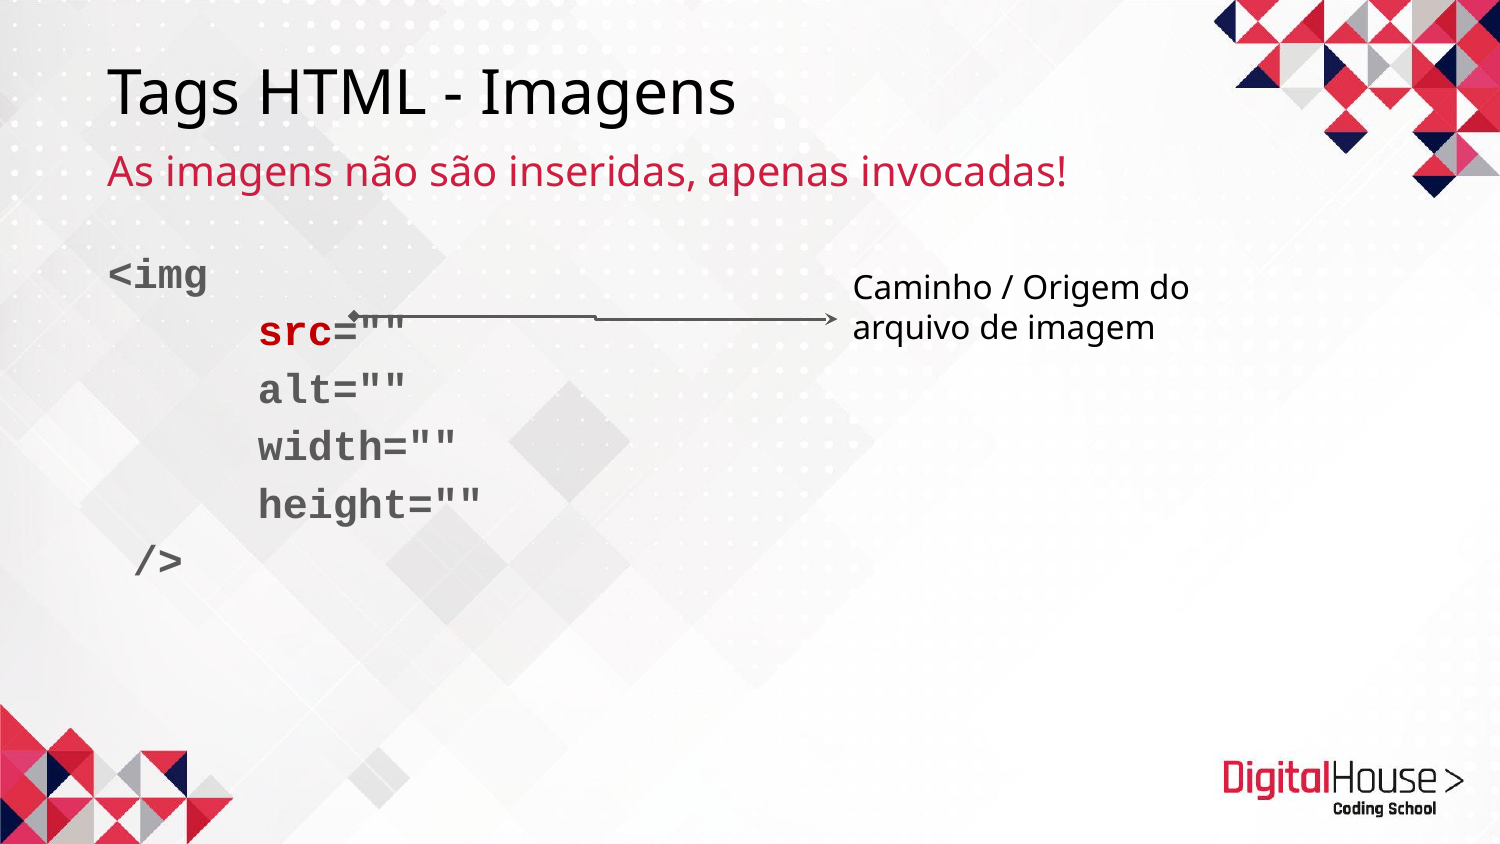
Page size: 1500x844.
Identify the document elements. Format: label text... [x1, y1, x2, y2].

title As imagens não são inseridas, apenas invocadas! [92, 124, 1335, 210]
text_box <img src="" alt="" width="" height="" /> [92, 224, 506, 620]
title Tags HTML - Imagens [92, 17, 1335, 124]
picture [0, 0, 1500, 844]
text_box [353, 315, 838, 320]
text_box Caminho / Origem do arquivo de imagem [837, 251, 1231, 387]
